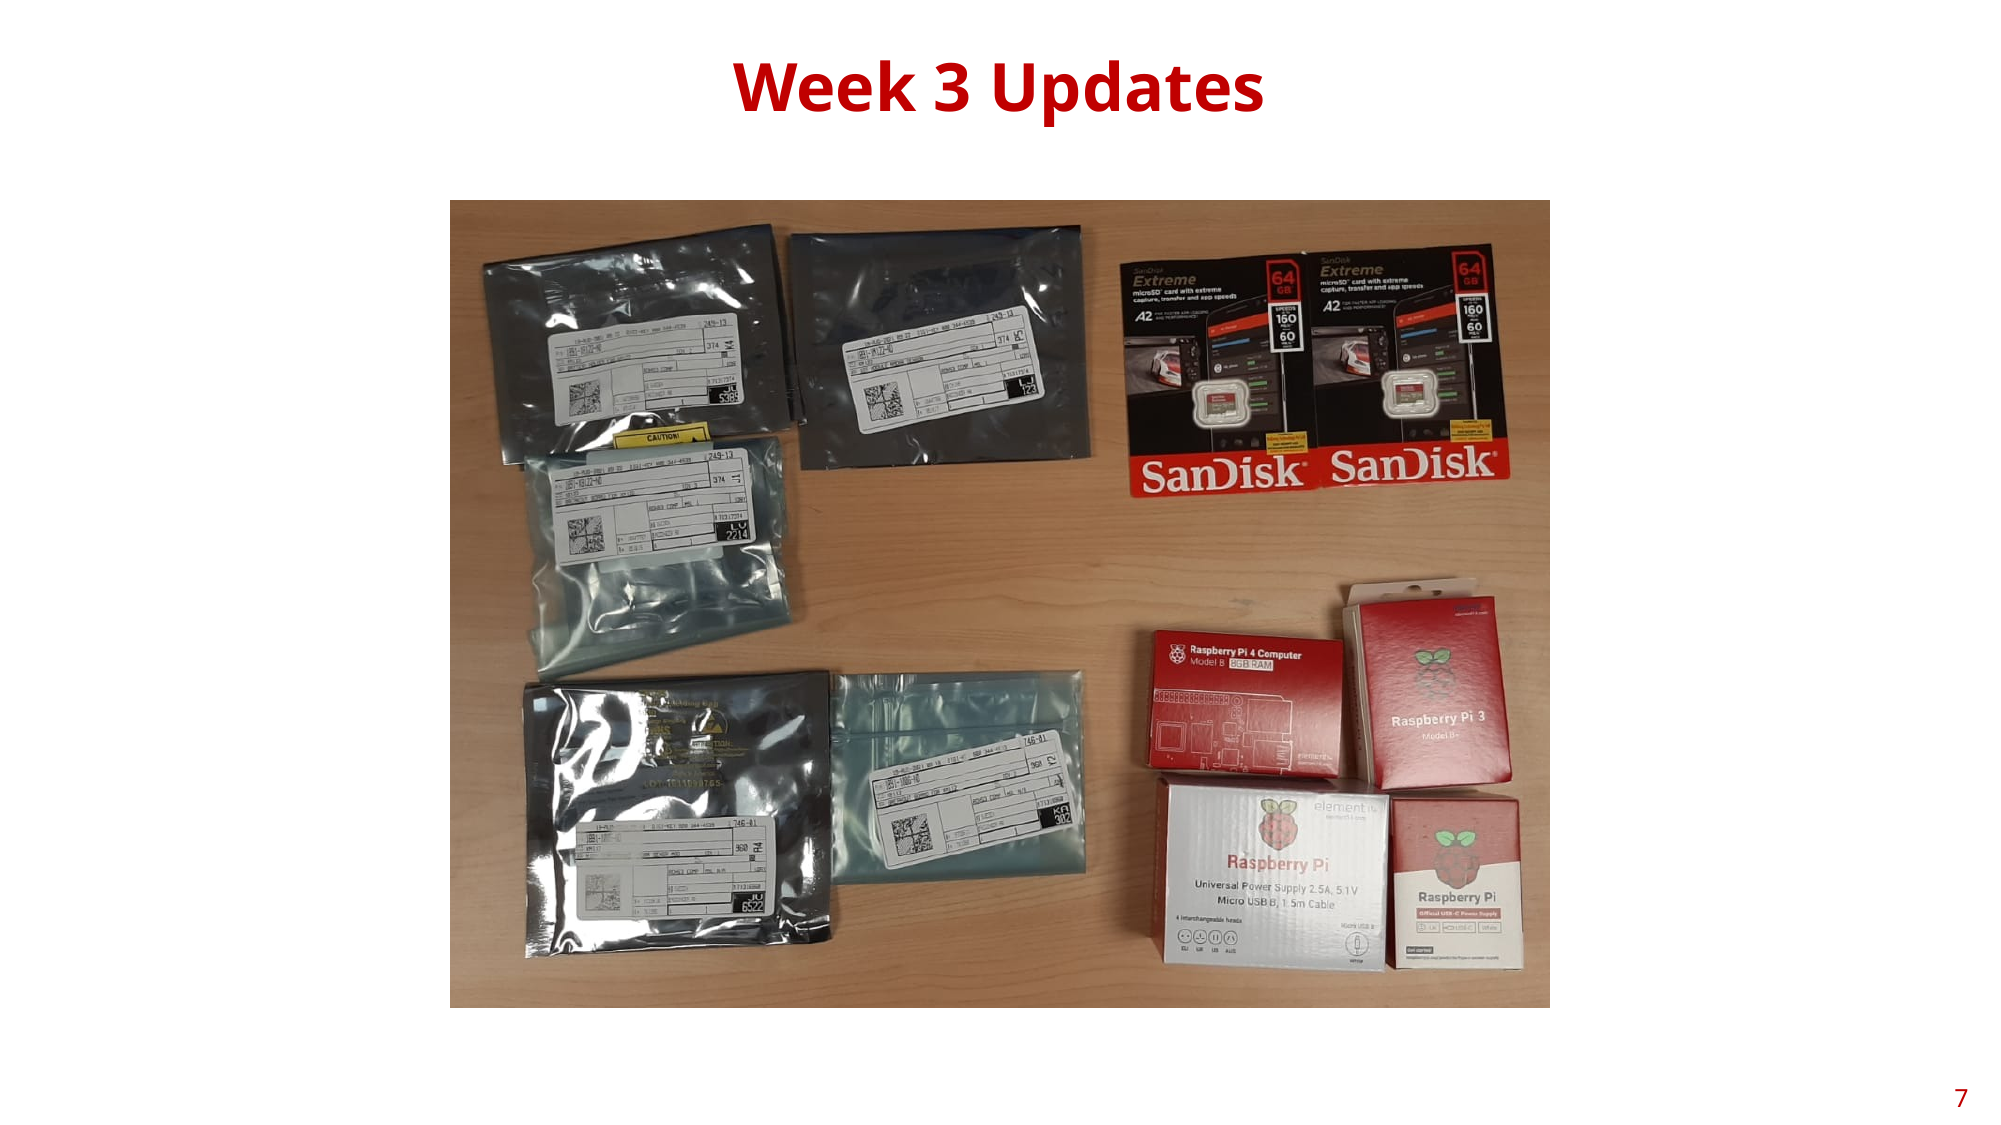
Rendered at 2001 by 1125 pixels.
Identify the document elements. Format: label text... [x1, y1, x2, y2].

title Week 3 Updates [0, 37, 2000, 143]
picture [449, 199, 1551, 1008]
